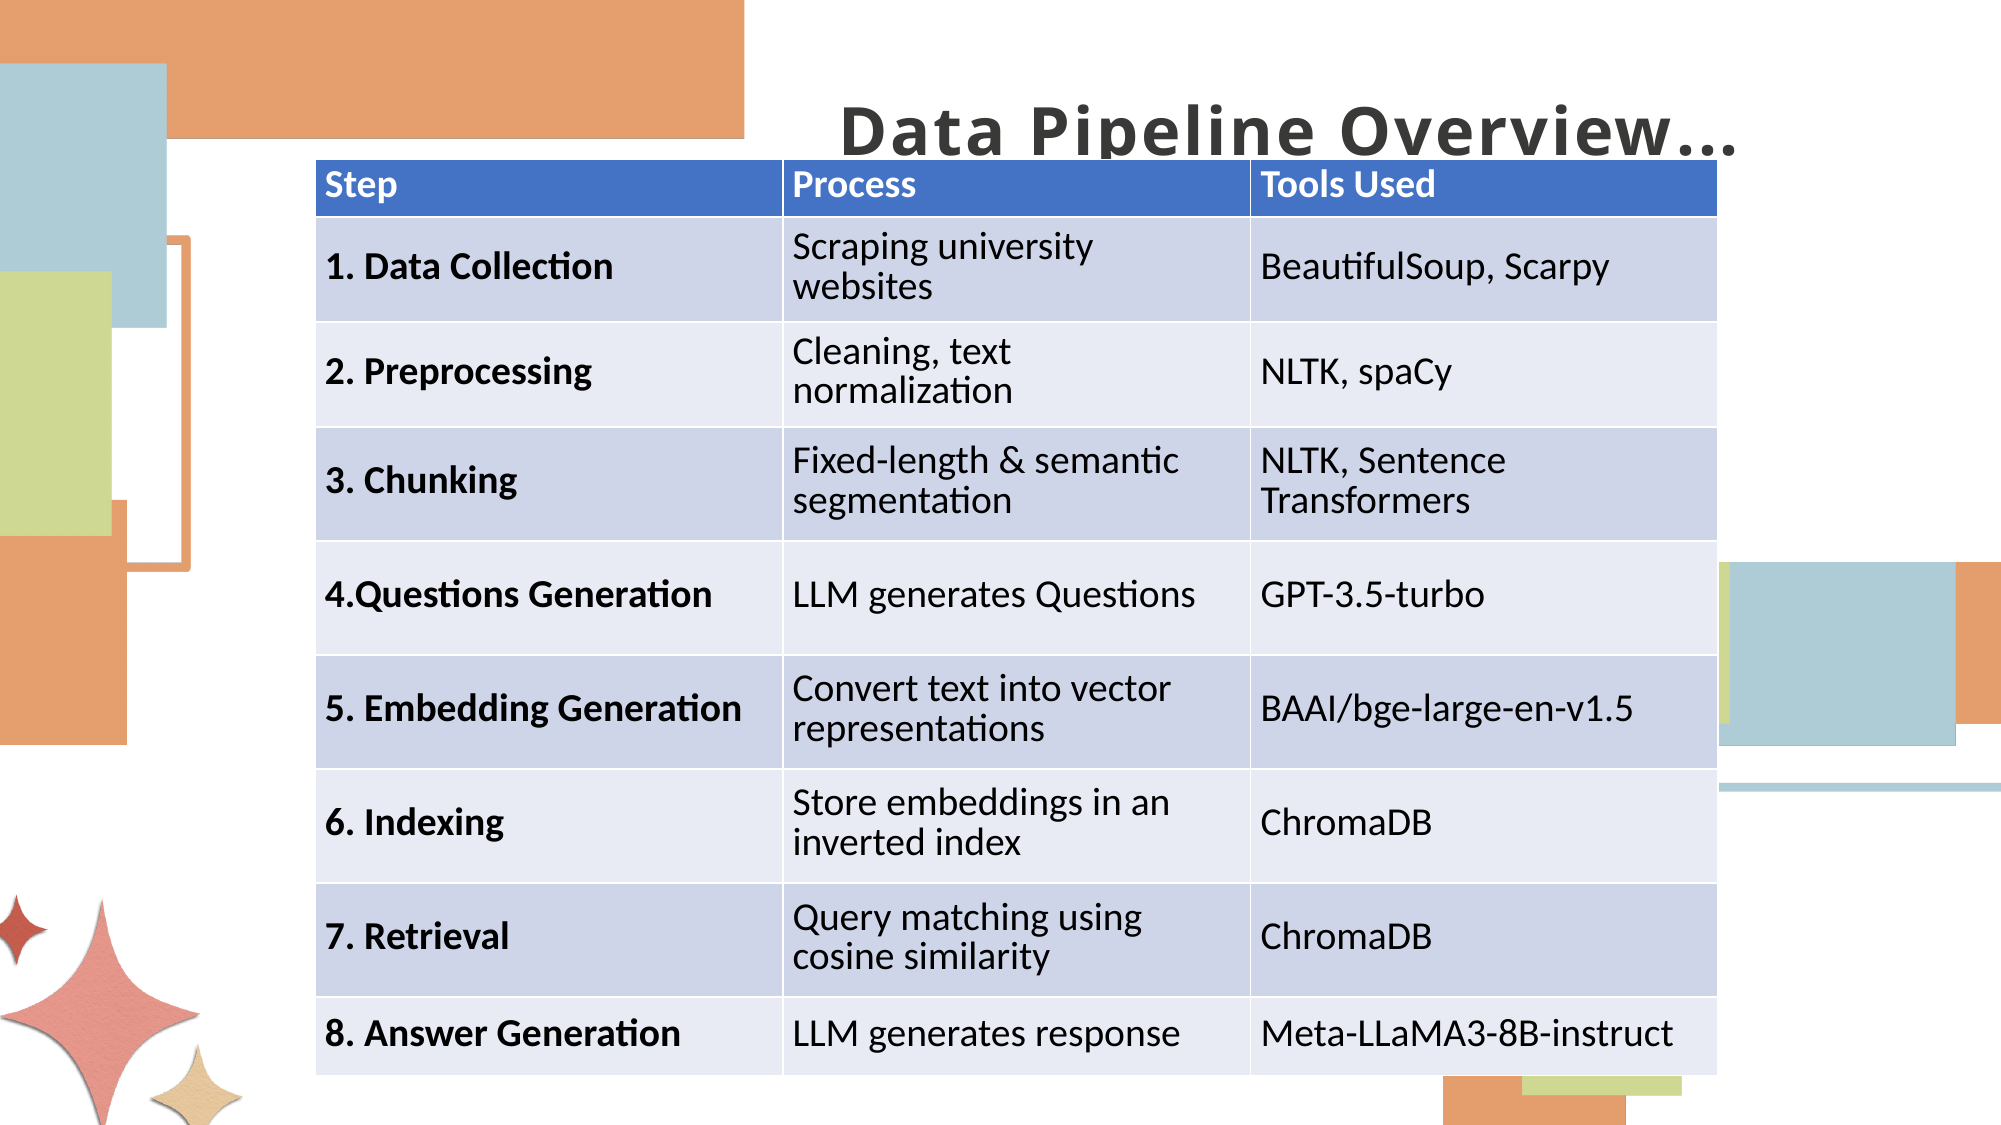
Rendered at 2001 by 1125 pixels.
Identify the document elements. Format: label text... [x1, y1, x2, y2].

table_cell Store embeddings in an inverted index [784, 770, 1250, 882]
table_cell Cleaning, text normalization [784, 323, 1250, 426]
table_cell NLTK, spaCy [1251, 323, 1717, 426]
table_cell BeautifulSoup, Scarpy [1251, 218, 1717, 321]
table_cell ChromaDB [1251, 770, 1717, 882]
table_header Tools Used [1251, 160, 1717, 216]
table_cell 1. Data Collection [316, 218, 782, 321]
table_cell 8. Answer Generation [316, 998, 782, 1075]
table_cell 3. Chunking [316, 428, 782, 540]
text_box [0, 894, 243, 1125]
table_cell Scraping university websites [784, 218, 1250, 321]
table_cell LLM generates Questions [784, 542, 1250, 654]
table_header Step [316, 160, 782, 216]
table_cell Convert text into vector representations [784, 656, 1250, 768]
table_cell Fixed-length & semantic segmentation [784, 428, 1250, 540]
text_box [1443, 562, 2000, 1125]
table_cell GPT-3.5-turbo [1251, 542, 1717, 654]
table_cell BAAI/bge-large-en-v1.5 [1251, 656, 1717, 768]
table_cell LLM generates response [784, 998, 1250, 1075]
table_cell 7. Retrieval [316, 884, 782, 996]
table_cell Meta-LLaMA3-8B-instruct [1251, 998, 1717, 1075]
table_cell Query matching using cosine similarity [784, 884, 1250, 996]
text_box Data Pipeline Overview... [393, 50, 2000, 169]
table_cell 6. Indexing [316, 770, 782, 882]
table_cell 4.Questions Generation [316, 542, 782, 654]
table_cell NLTK, Sentence Transformers [1251, 428, 1717, 540]
table_cell 2. Preprocessing [316, 323, 782, 426]
table_cell 5. Embedding Generation [316, 656, 782, 768]
text_box [0, 0, 745, 745]
table_header Process [784, 160, 1250, 216]
table_cell ChromaDB [1251, 884, 1717, 996]
